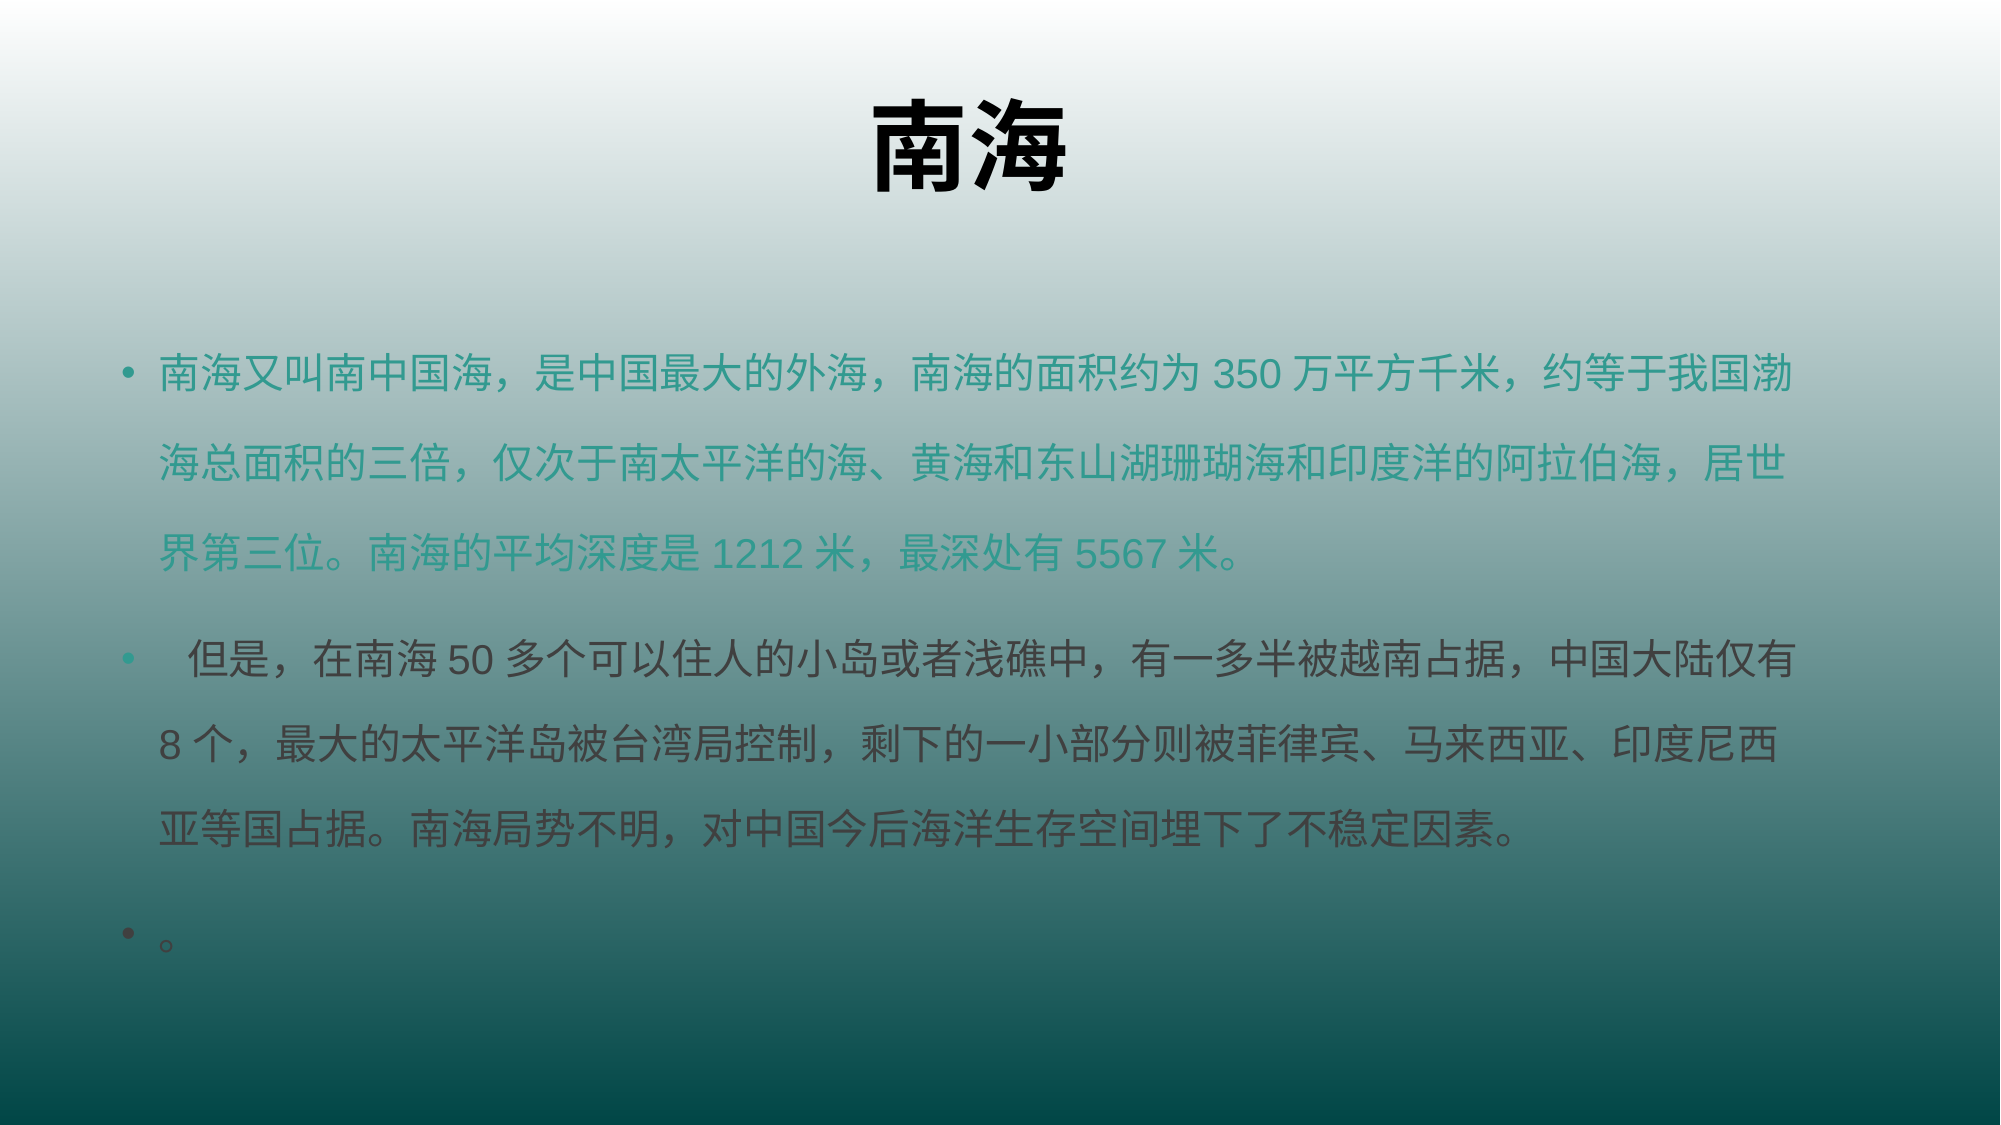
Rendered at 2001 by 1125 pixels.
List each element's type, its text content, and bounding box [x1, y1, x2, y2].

list 南海又叫南中国海，是中国最大的外海，南海的面积约为350万平方千米，约等于我国渤海总面积的三倍，仅次于南太平洋的海、黄海和东山湖珊瑚海和印度洋的阿拉伯海，居世界第三位。南海的平均深度是1212米，最深处有5567米。 但是，在南海50多个可以住人的小岛或者浅礁中，有一多半被越南占据，中国大陆仅有8个，最大的太平洋岛被台湾局控制，剩下的一小部分则被菲律宾、马来西亚、印度尼西亚等国占据。南海局势不明，对中国今后海洋生存空间埋下了不稳定因素。 。 [106, 299, 1832, 1049]
title 南海 [106, 42, 1832, 260]
